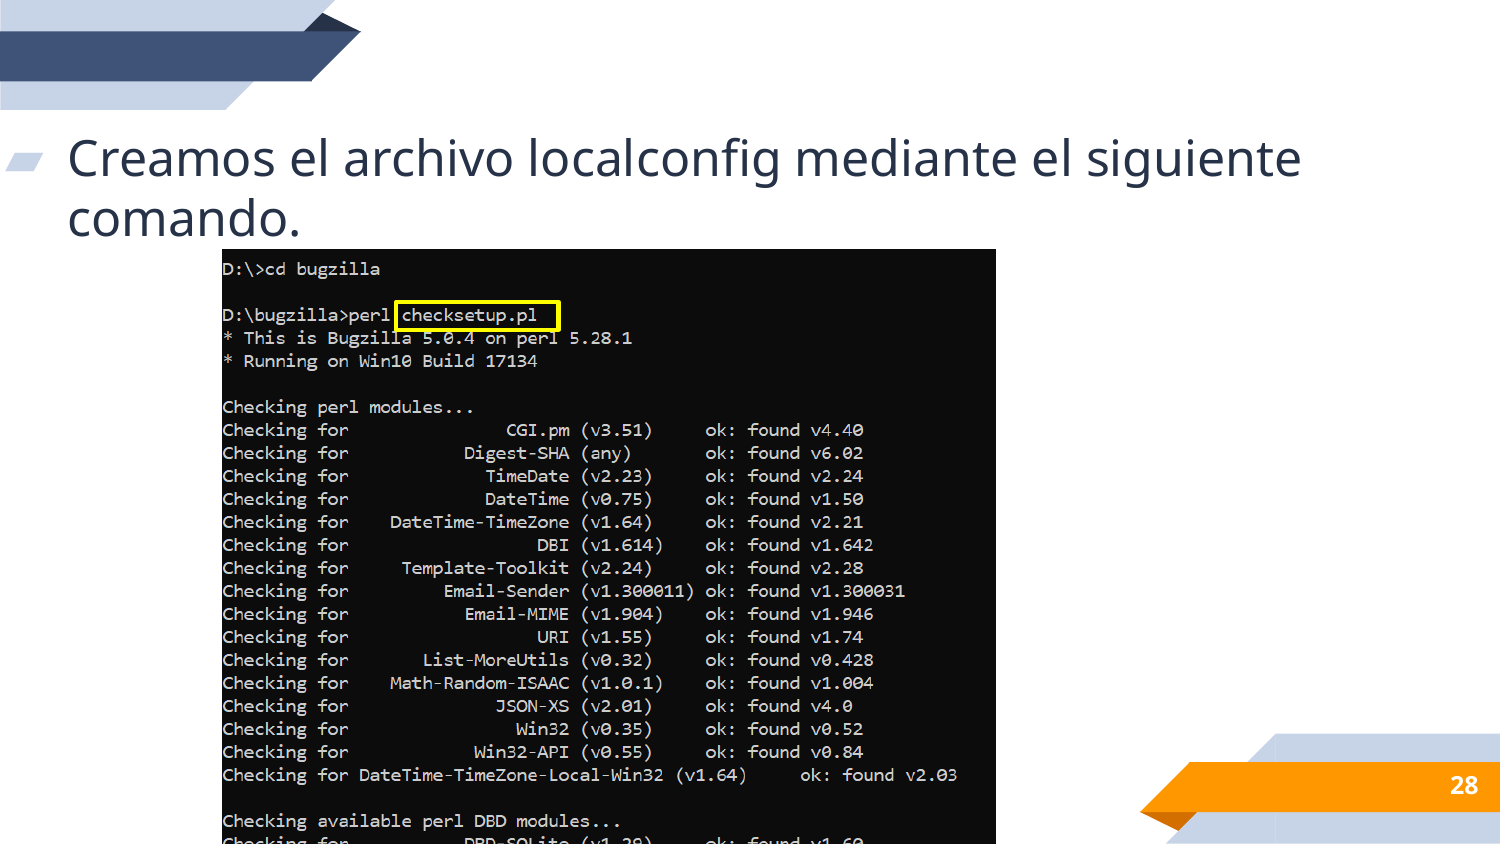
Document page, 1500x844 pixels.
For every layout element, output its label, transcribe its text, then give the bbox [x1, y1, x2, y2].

slide_number 28 [1249, 760, 1494, 813]
picture [222, 249, 997, 844]
list Creamos el archivo localconfig mediante el siguiente comando. [0, 171, 1419, 274]
